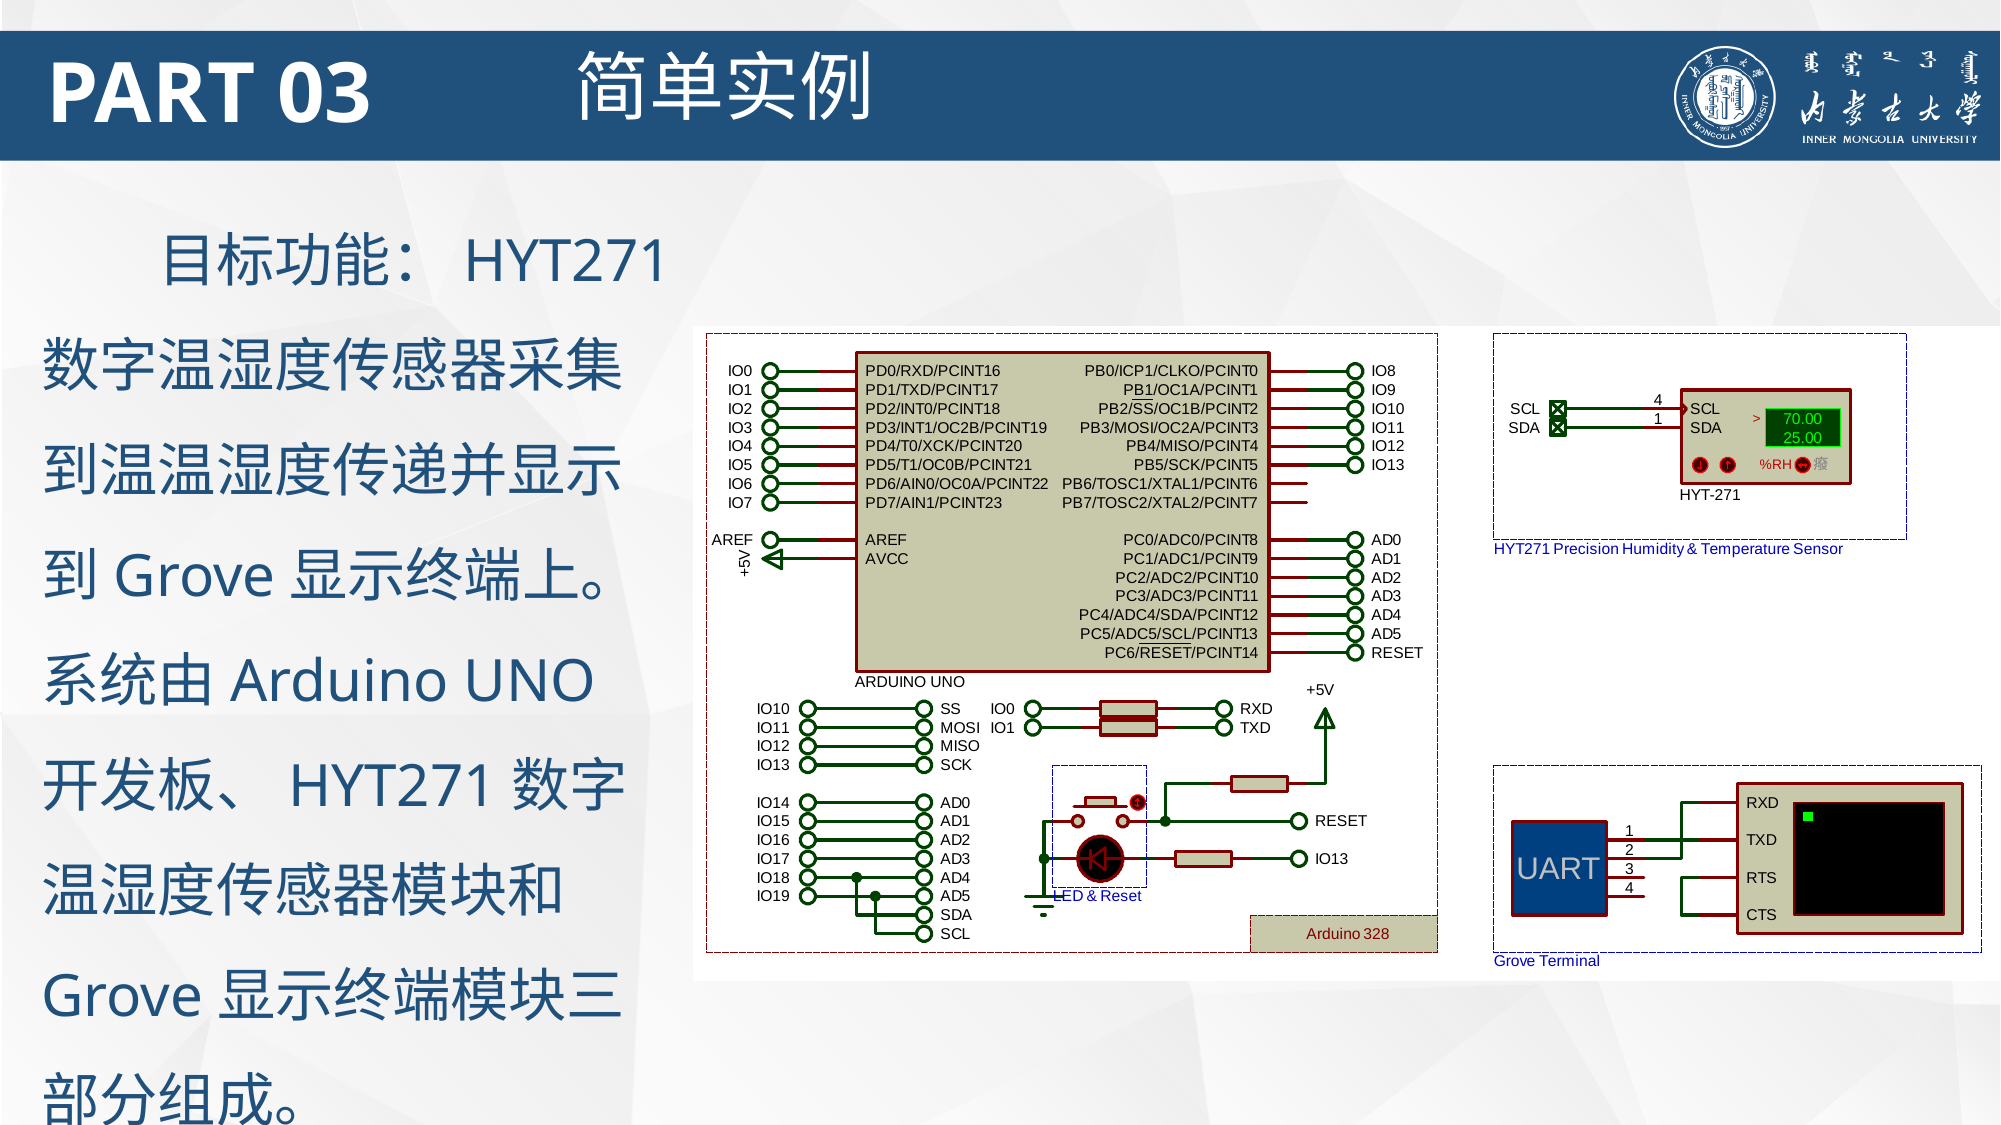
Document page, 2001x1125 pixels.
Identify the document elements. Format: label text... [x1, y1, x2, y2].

picture [1673, 46, 1986, 150]
list PART 03 [32, 42, 481, 148]
picture [0, 0, 2001, 1125]
list 简单实例 [559, 42, 1485, 158]
text_box 目标功能：HYT271数字温湿度传感器采集到温温湿度传递并显示到Grove显示终端上。系统由Arduino UNO 开发板、HYT271数字温湿度传感器模块和Grove显示终端模块三部分组成。 [26, 181, 693, 1125]
